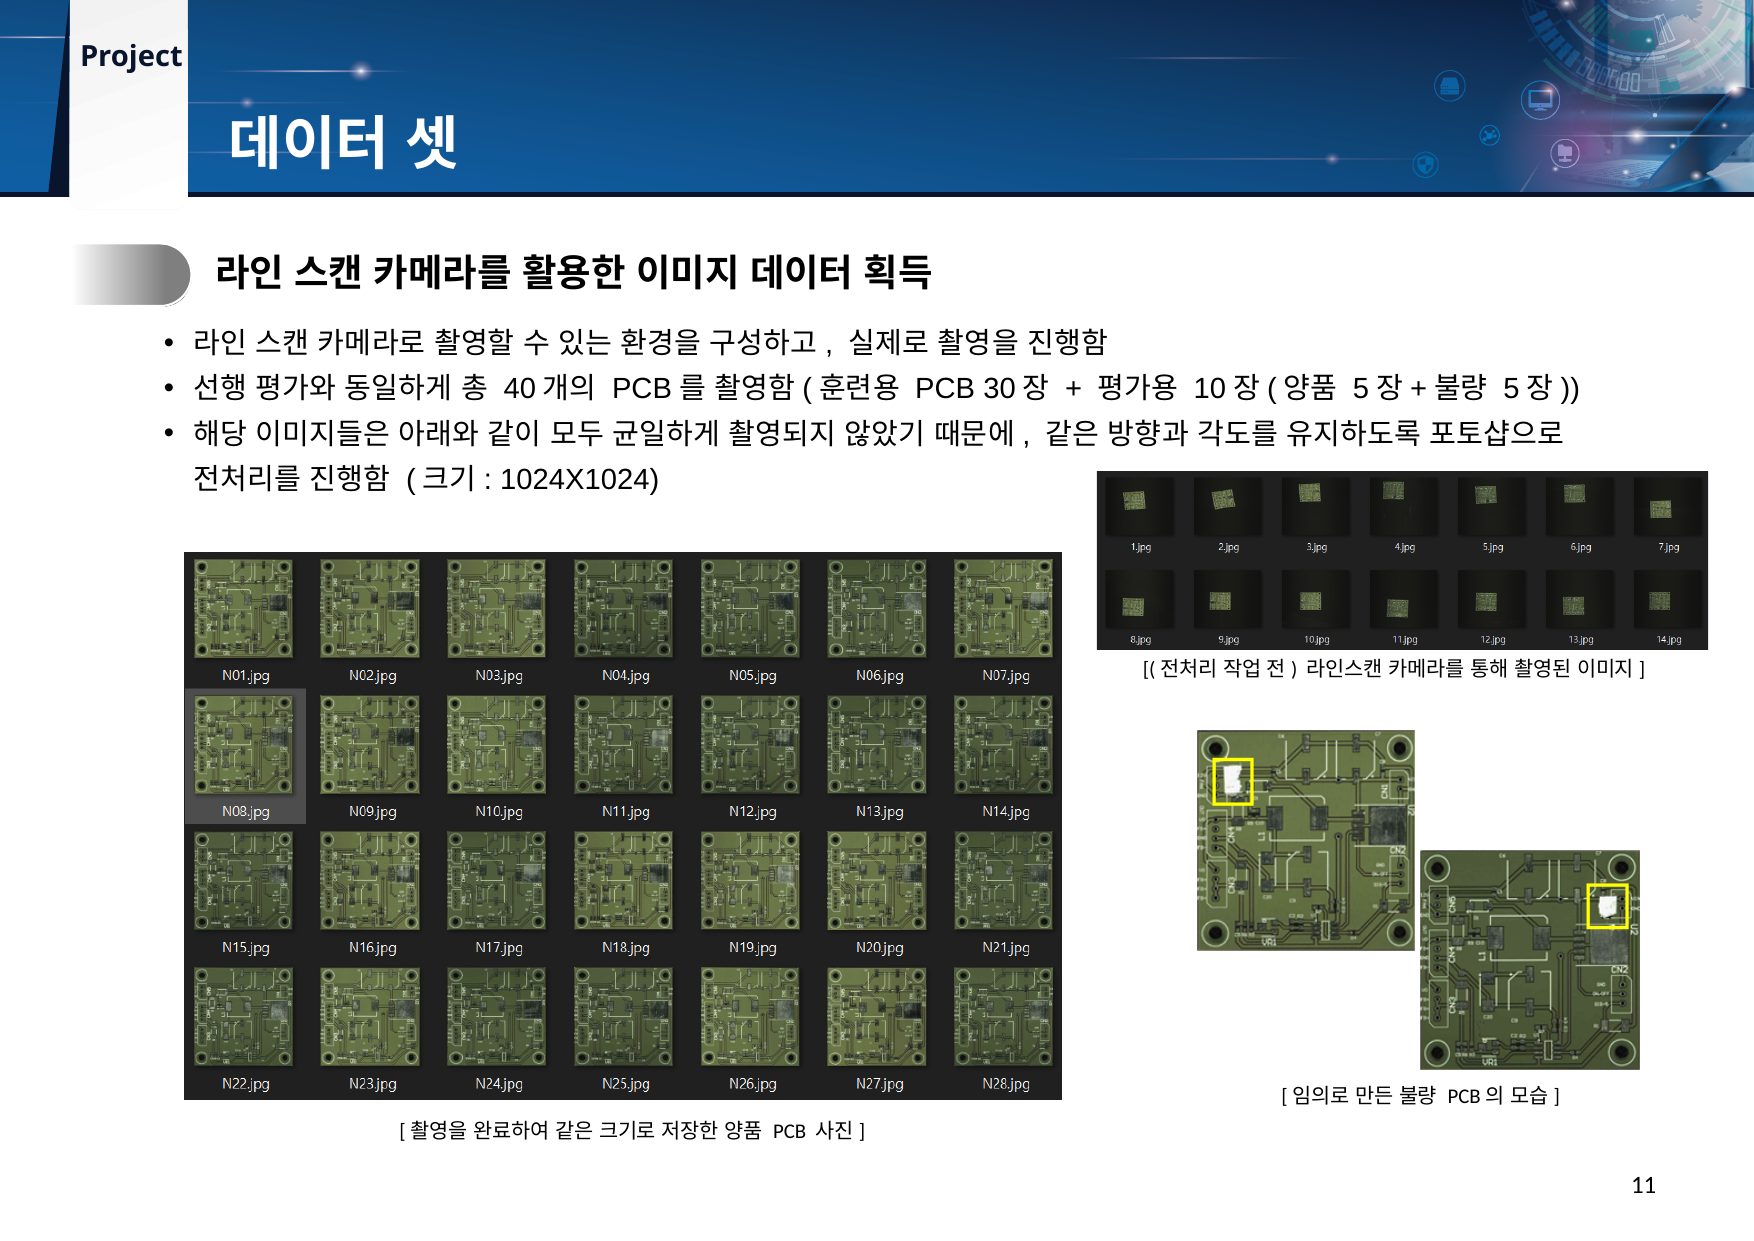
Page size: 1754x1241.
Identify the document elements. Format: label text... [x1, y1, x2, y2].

picture [1096, 471, 1709, 650]
picture [188, 0, 1754, 192]
picture [184, 552, 1062, 1100]
text_box 라인 스캔 카메라로 촬영할 수 있는 환경을 구성하고, 실제로 촬영을 진행함 선행 평가와 동일하게 총 40개의 PCB를 촬영함(훈련용 PCB 30장 + 평가용 10장(양품 5장+불량 5장)) 해당 이미지들은 아래와 같이 모두 균일하게 촬영되지 않았기 때문에, 같은 방향과 각도를 유지하도록 포토샵으로 전처리를 진행함 (크기: 1024X1024) [149, 306, 1694, 503]
picture [1197, 730, 1416, 952]
text_box 데이터 셋 [213, 98, 1522, 184]
picture [0, 0, 69, 192]
text_box [(전처리 작업 전) 라인스캔 카메라를 통해 촬영된 이미지] [1095, 647, 1694, 688]
text_box 11 [1616, 1160, 1752, 1206]
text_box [71, 243, 1144, 306]
text_box [촬영을 완료하여 같은 크기로 저장한 양품 PCB 사진] [333, 1109, 932, 1150]
picture [1420, 850, 1641, 1071]
text_box [임의로 만든 불량 PCB의 모습] [1121, 1074, 1720, 1115]
